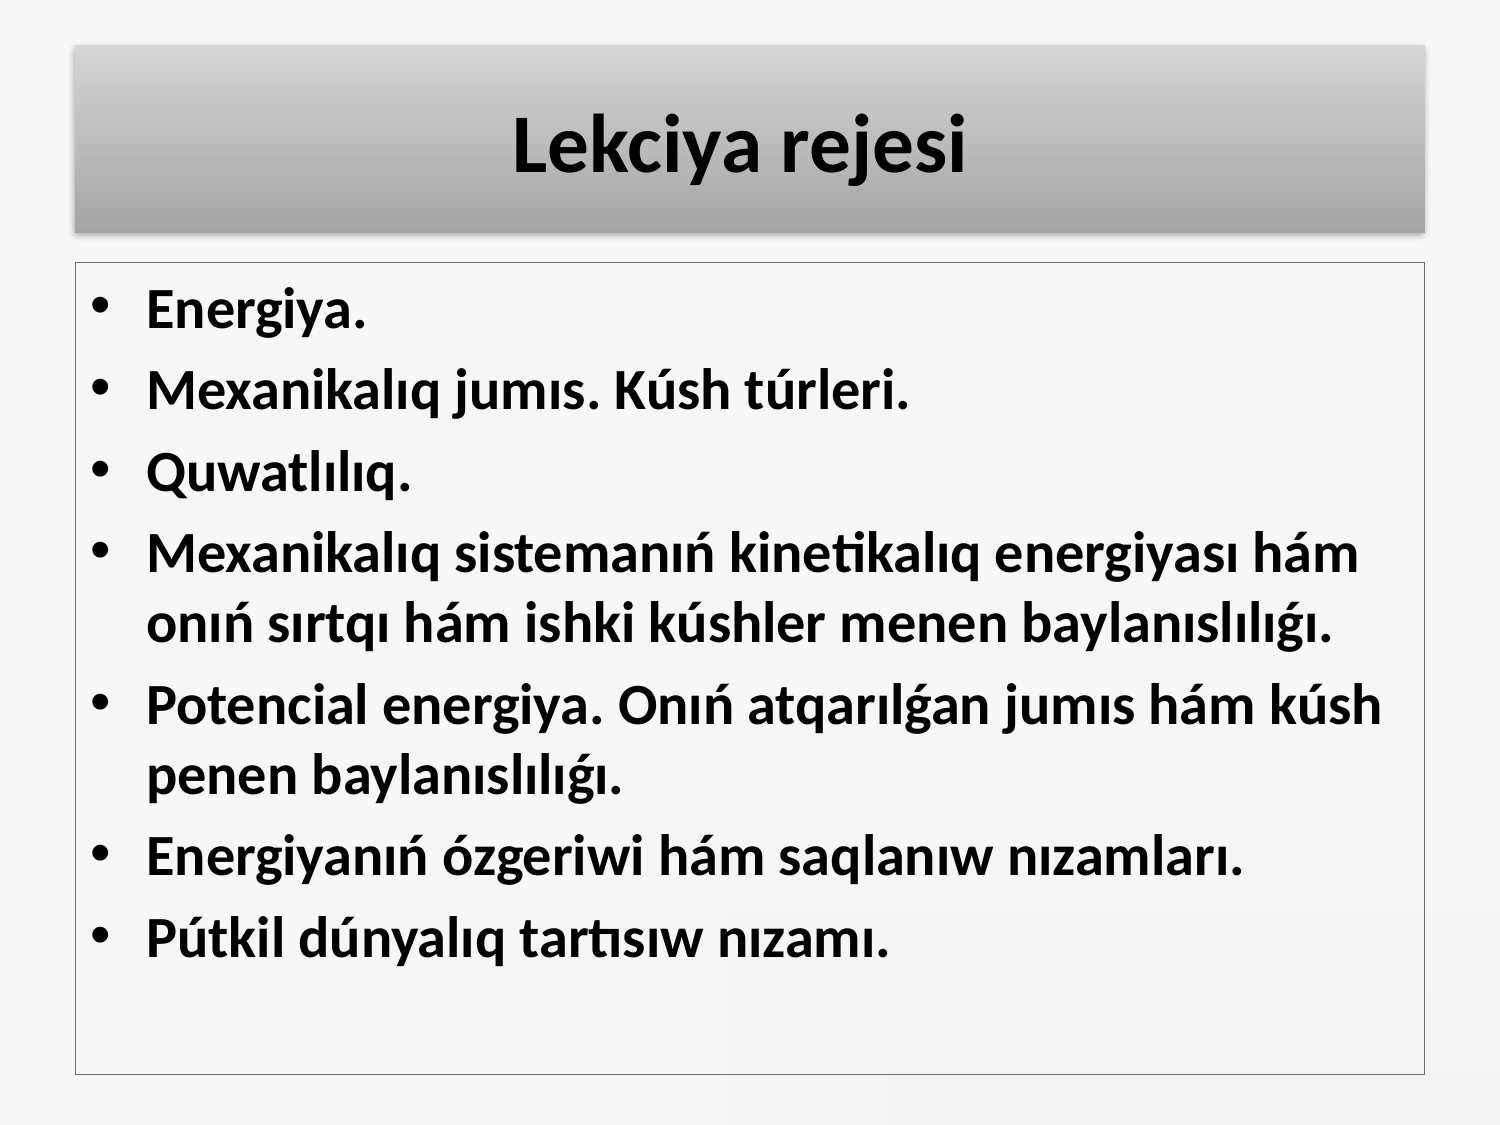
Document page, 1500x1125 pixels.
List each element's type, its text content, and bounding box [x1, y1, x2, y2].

list Energiya. Mexanikalıq jumıs. Kúsh túrleri. Quwatlılıq. Mexanikalıq sistemanıń kinetikalıq energiyası hám onıń sırtqı hám ishki kúshler menen baylanıslılıǵı. Potencial energiya. Onıń atqarılǵan jumıs hám kúsh penen baylanıslılıǵı. Energiyanıń ózgeriwi hám saqlanıw nızamları. Pútkil dúnyalıq tartısıw nızamı. [75, 262, 1425, 1075]
title Lekciya rejesi [75, 45, 1425, 233]
